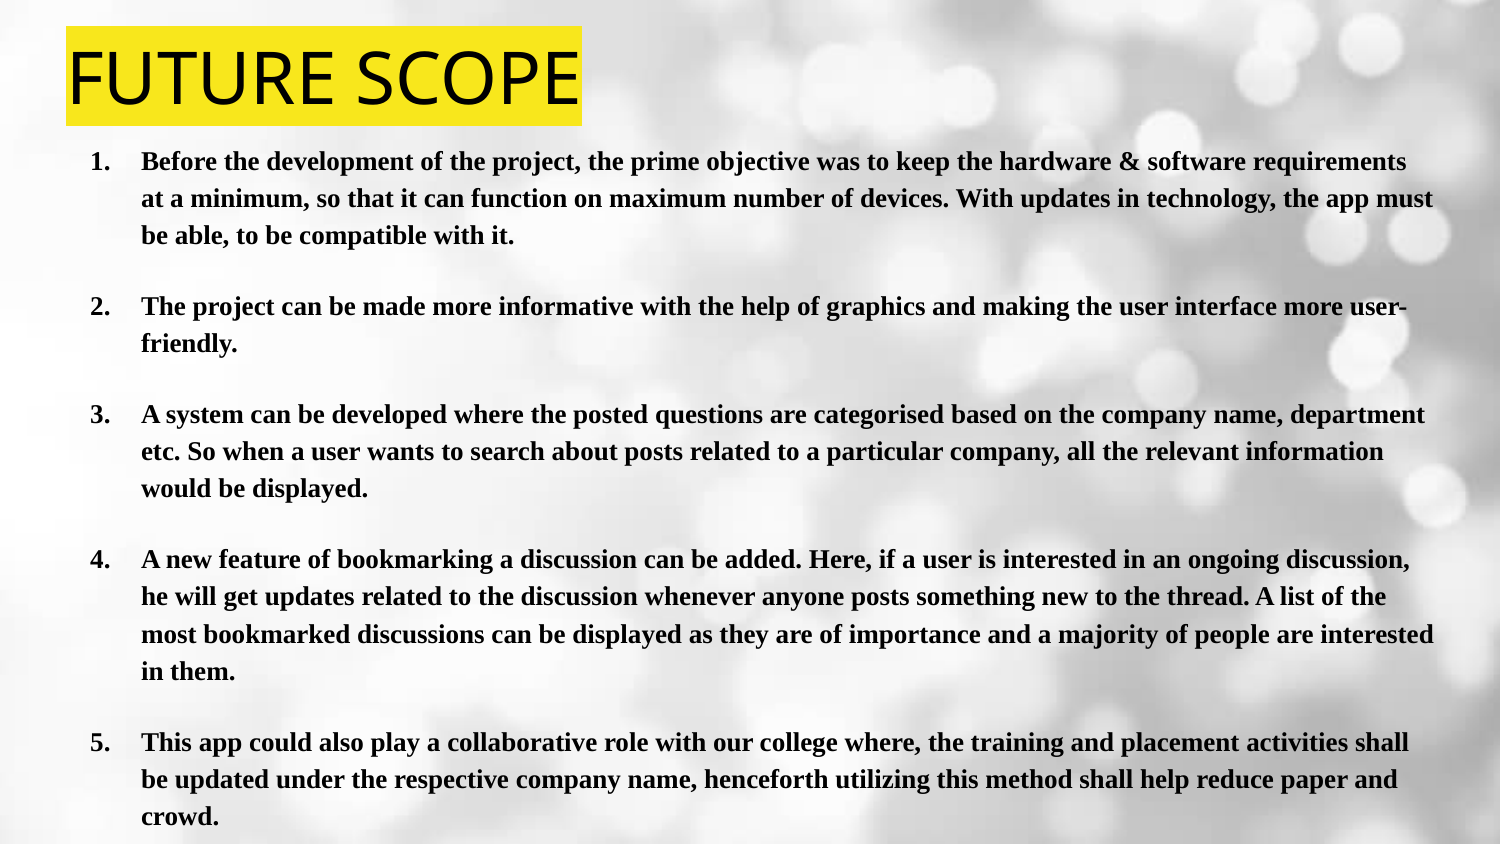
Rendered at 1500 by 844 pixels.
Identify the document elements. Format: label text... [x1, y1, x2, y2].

list Before the development of the project, the prime objective was to keep the hardware & software requirements at a minimum, so that it can function on maximum number of devices. With updates in technology, the app must be able, to be compatible with it. The project can be made more informative with the help of graphics and making the user interface more user-friendly. A system can be developed where the posted questions are categorised based on the company name, department etc. So when a user wants to search about posts related to a particular company, all the relevant information would be displayed. A new feature of bookmarking a discussion can be added. Here, if a user is interested in an ongoing discussion, he will get updates related to the discussion whenever anyone posts something new to the thread. A list of the most bookmarked discussions can be displayed as they are of importance and a majority of people are interested in them. This app could also play a collaborative role with our college where, the training and placement activities shall be updated under the respective company name, henceforth utilizing this method shall help reduce paper and crowd. [51, 123, 1449, 671]
title FUTURE SCOPE [51, 16, 1449, 111]
picture [0, 0, 1500, 844]
